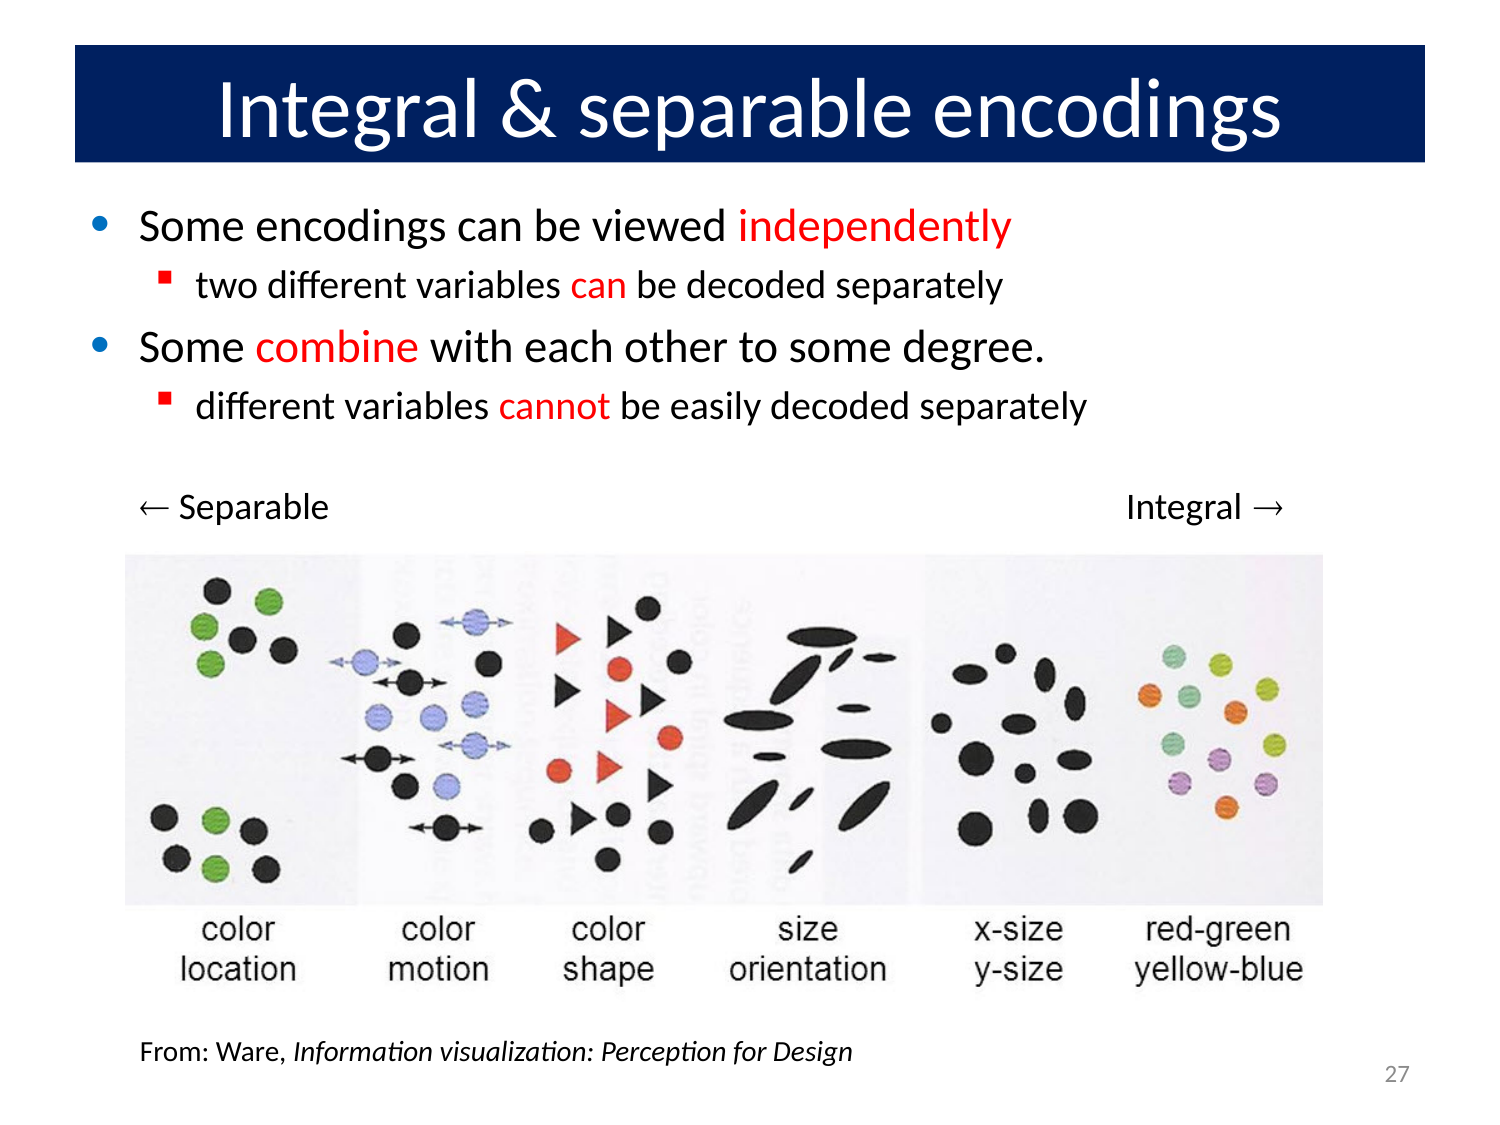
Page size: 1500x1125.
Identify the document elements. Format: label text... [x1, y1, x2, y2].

text_box  Separable Integral  [124, 474, 1323, 535]
picture [124, 551, 1323, 1002]
text_box From: Ware, Information visualization: Perception for Design [125, 1024, 1138, 1075]
title Integral & separable encodings [75, 45, 1425, 163]
list Some encodings can be viewed independently two different variables can be decoded separately Some combine with each other to some degree. different variables cannot be easily decoded separately [75, 187, 1425, 438]
slide_number 27 [1074, 1042, 1425, 1103]
